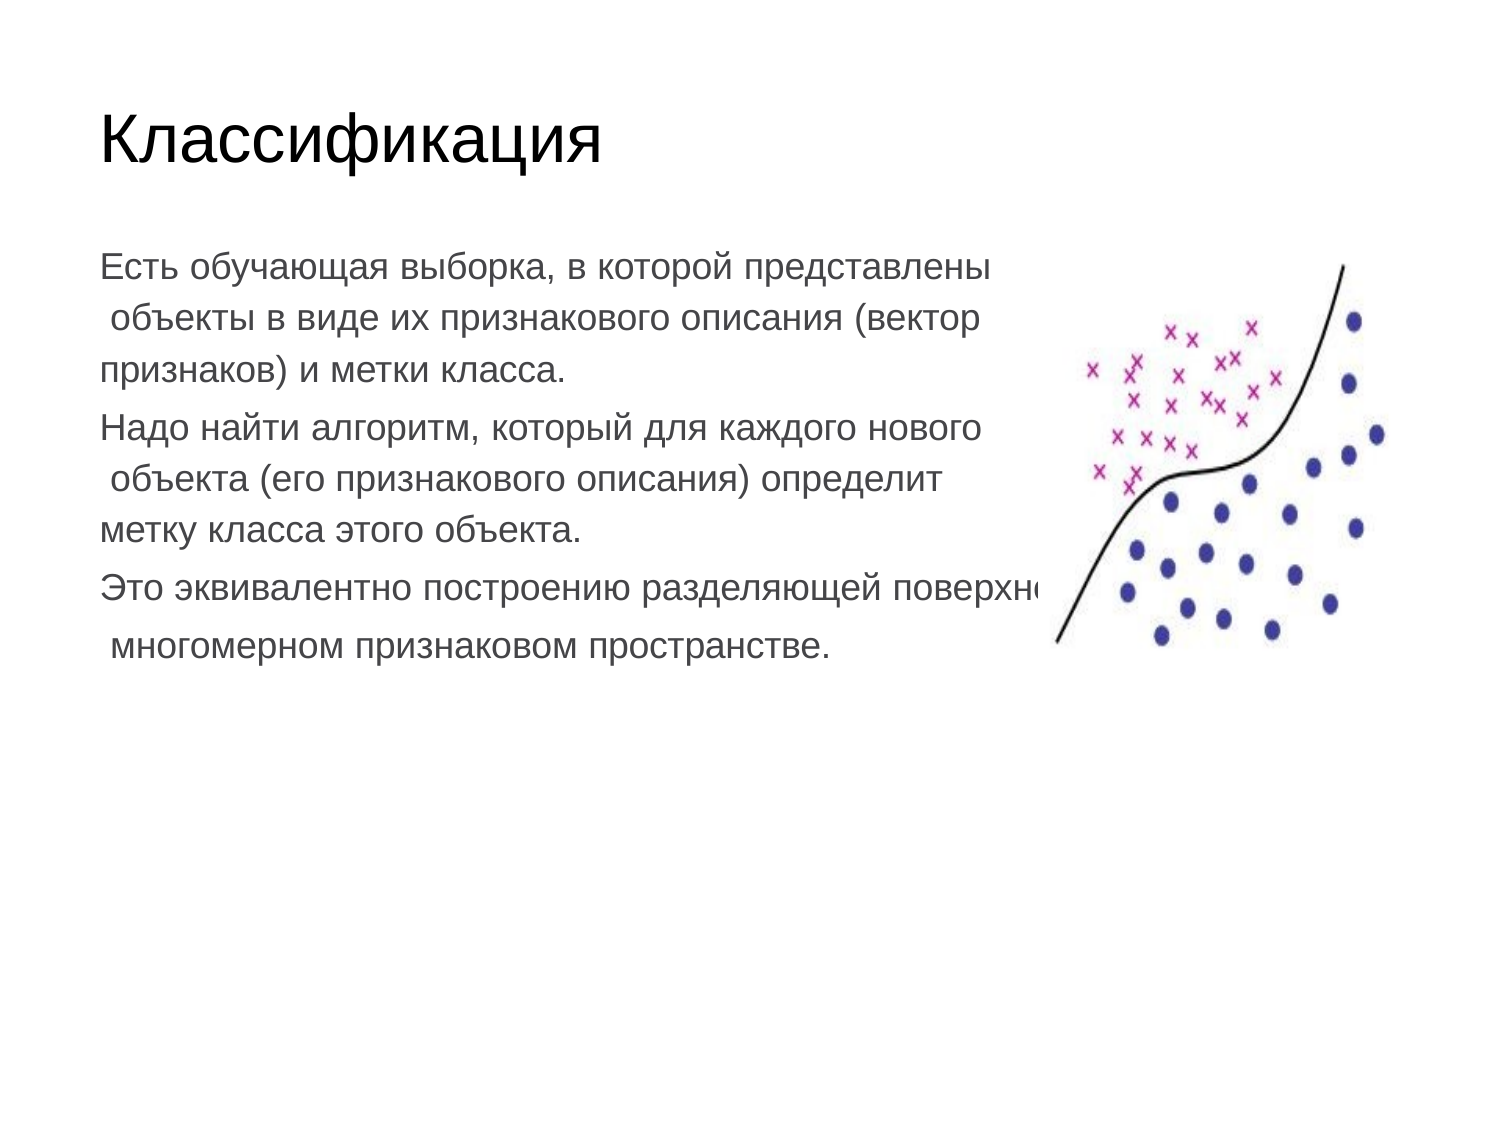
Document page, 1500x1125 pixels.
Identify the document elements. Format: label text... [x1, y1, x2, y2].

text_box Есть обучающая выборка, в которой представлены объекты в виде их признакового описания (вектор признаков) и метки класса. Надо найти алгоритм, который для каждого нового объекта (его признакового описания) определит метку класса этого объекта. Это эквивалентно построению разделяющей поверхности в многомерном признаковом пространстве. [97, 233, 1146, 666]
title Классификация [97, 91, 606, 233]
picture [1038, 248, 1410, 683]
